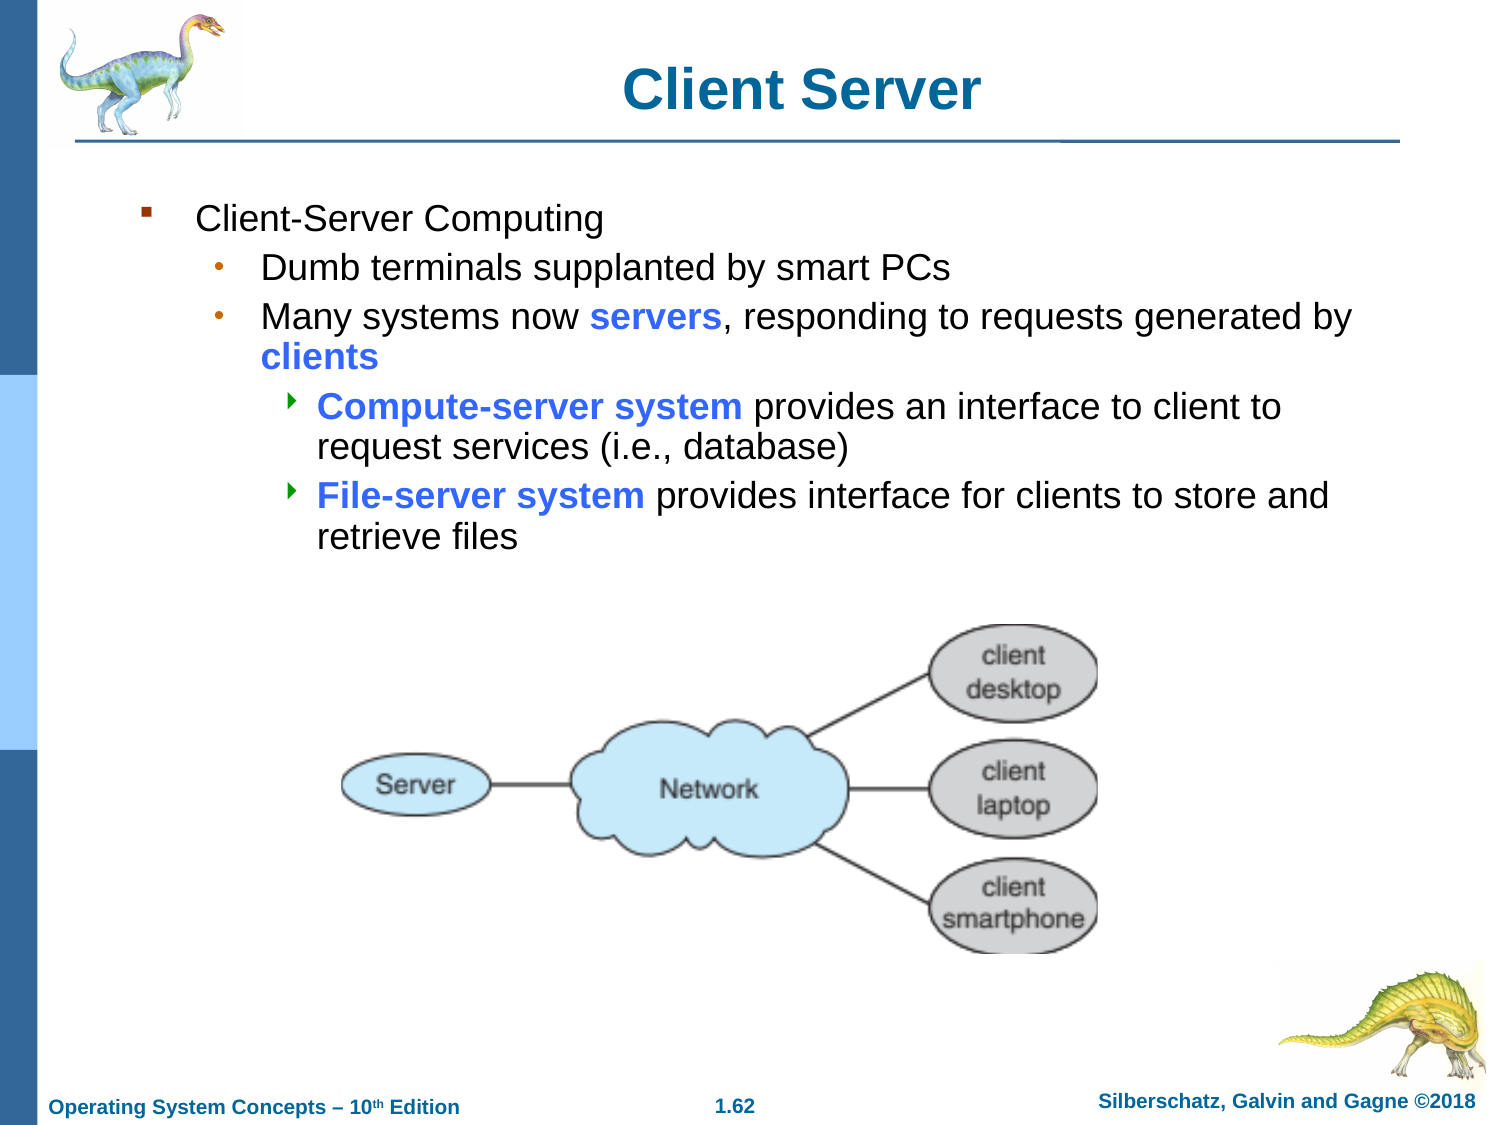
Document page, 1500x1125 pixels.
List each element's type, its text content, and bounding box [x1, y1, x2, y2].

picture [341, 623, 1098, 954]
picture [1275, 959, 1486, 1090]
picture [46, 0, 243, 149]
text_box Client-Server Computing Dumb terminals supplanted by smart PCs Many systems now servers, responding to requests generated by clients Compute-server system provides an interface to client to request services (i.e., database) File-server system provides interface for clients to store and retrieve files [123, 191, 1393, 958]
title Client Server [212, 34, 1393, 129]
